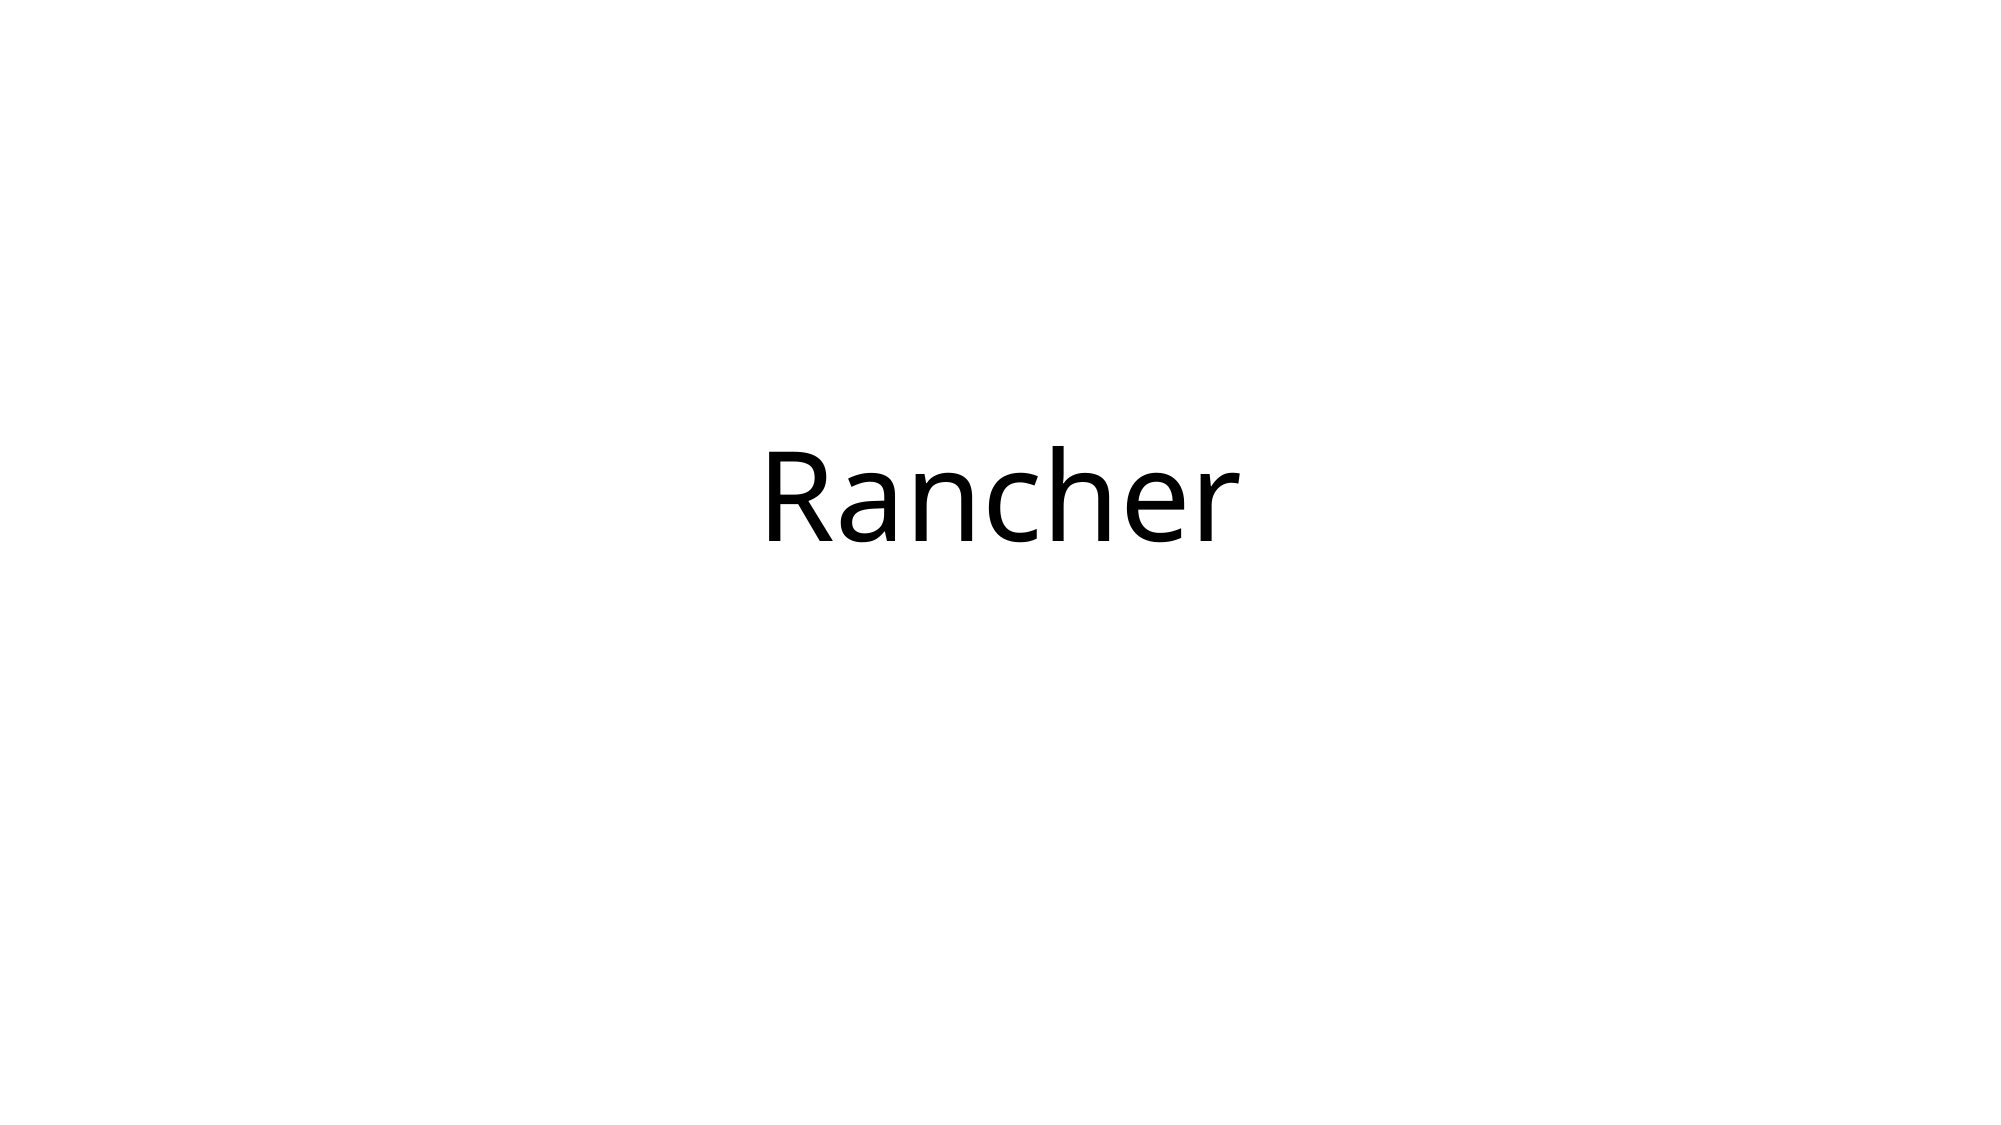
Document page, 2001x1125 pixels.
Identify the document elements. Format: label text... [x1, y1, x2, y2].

title Rancher [249, 184, 1750, 576]
